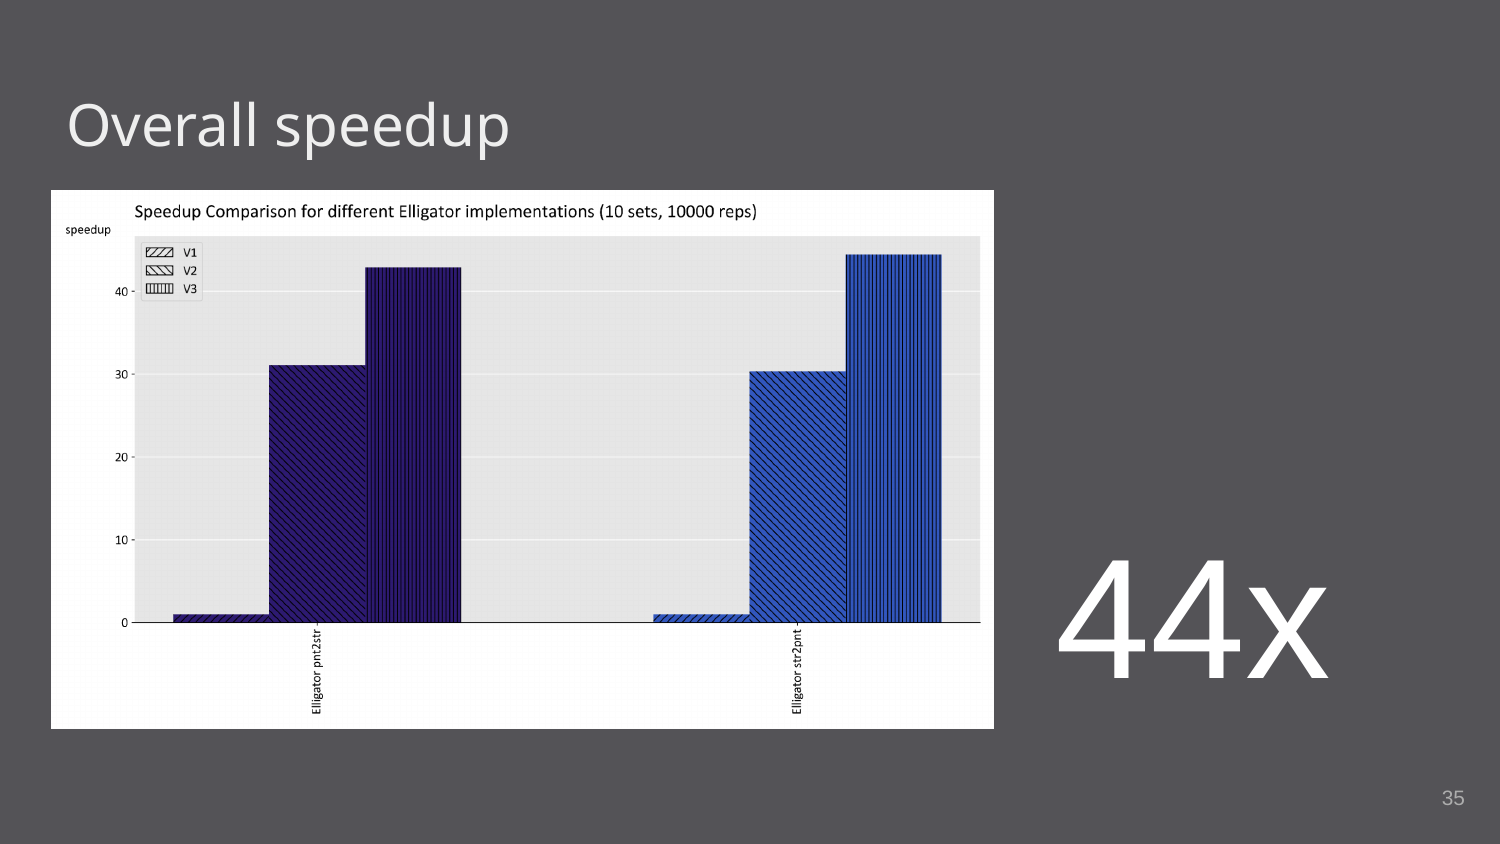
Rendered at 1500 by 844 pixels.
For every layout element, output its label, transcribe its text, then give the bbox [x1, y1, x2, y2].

slide_number ‹#› [1389, 764, 1480, 830]
text_box 44x [1040, 492, 1449, 728]
title Overall speedup [51, 72, 1449, 167]
picture [50, 190, 995, 730]
